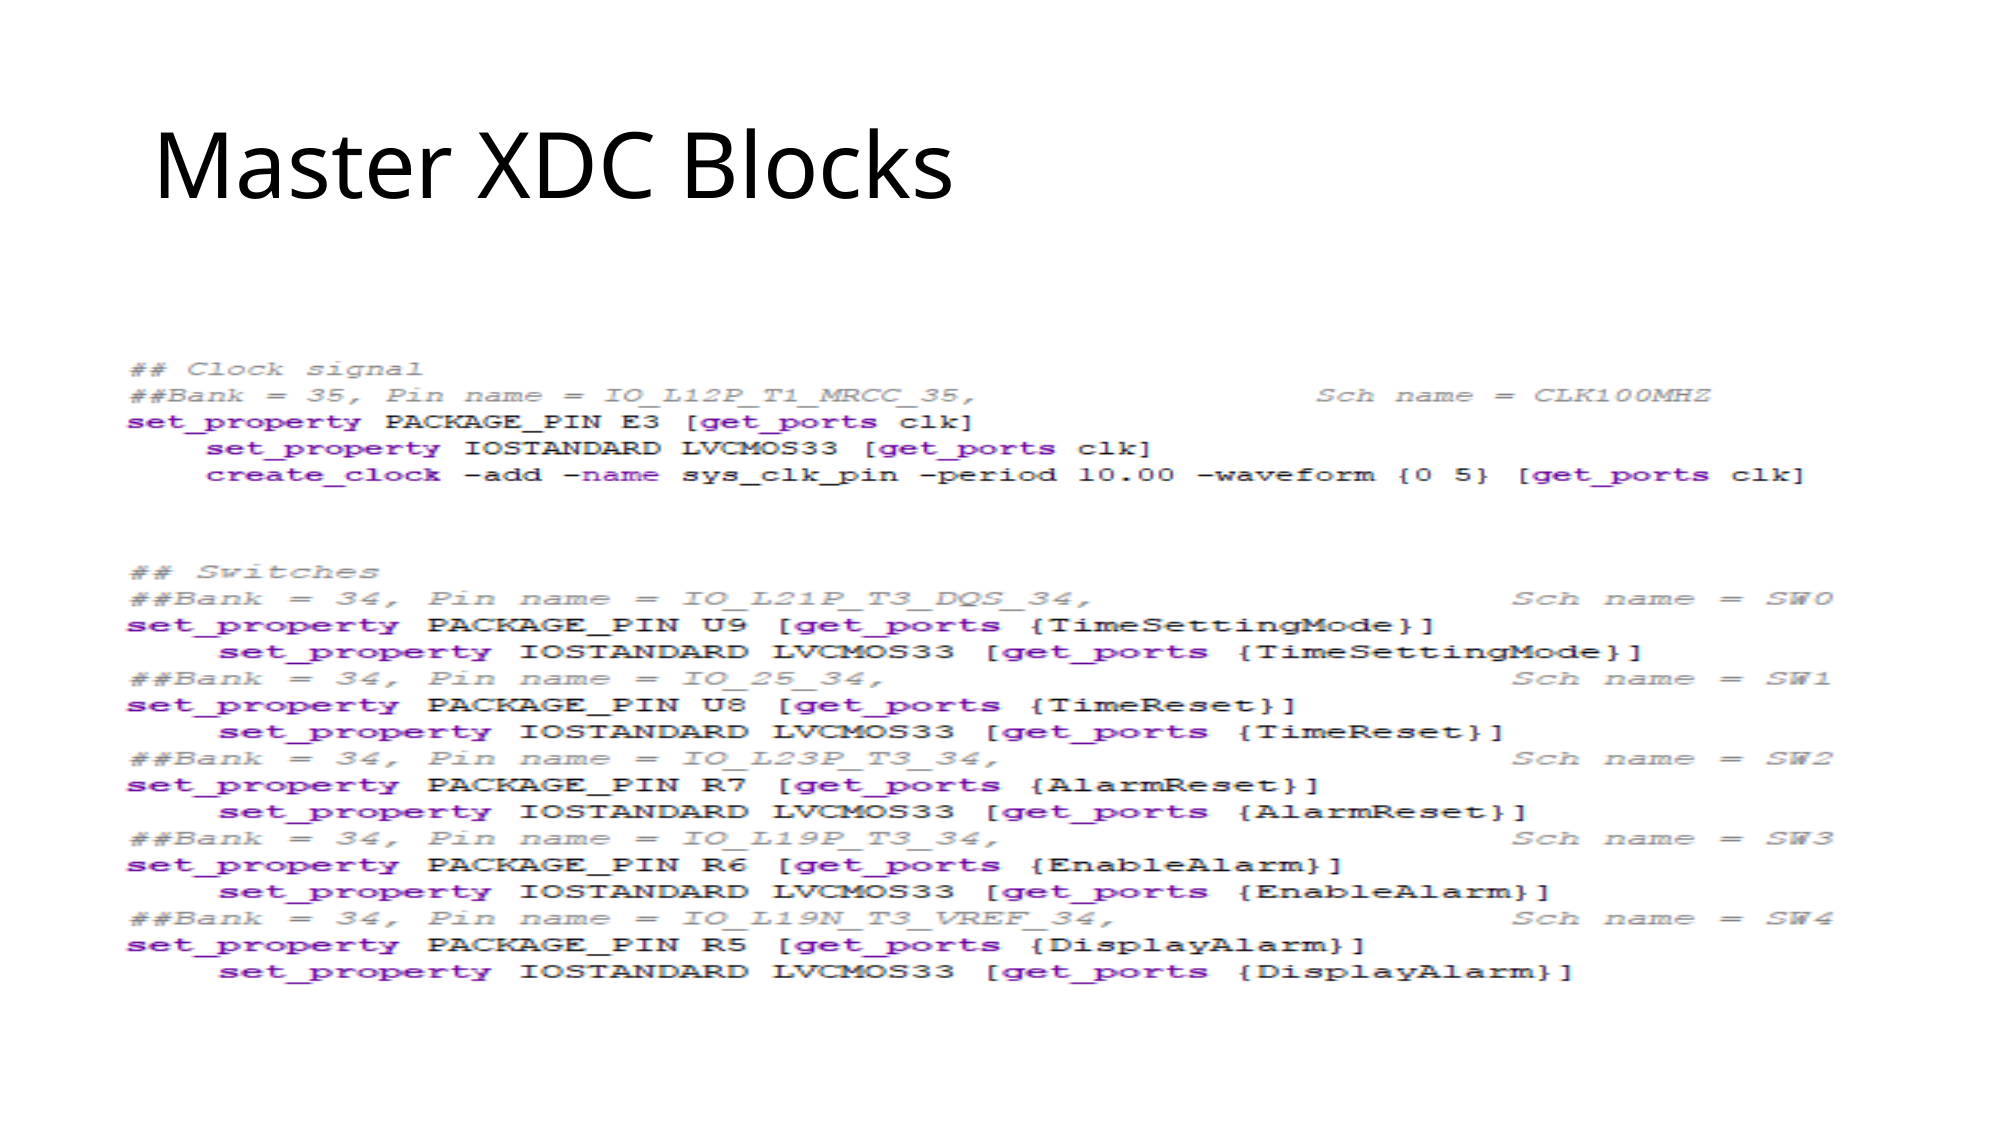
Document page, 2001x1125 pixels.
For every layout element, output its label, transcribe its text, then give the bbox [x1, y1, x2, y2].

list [110, 352, 1836, 506]
picture [110, 547, 1890, 989]
title Master XDC Blocks [137, 59, 1863, 278]
